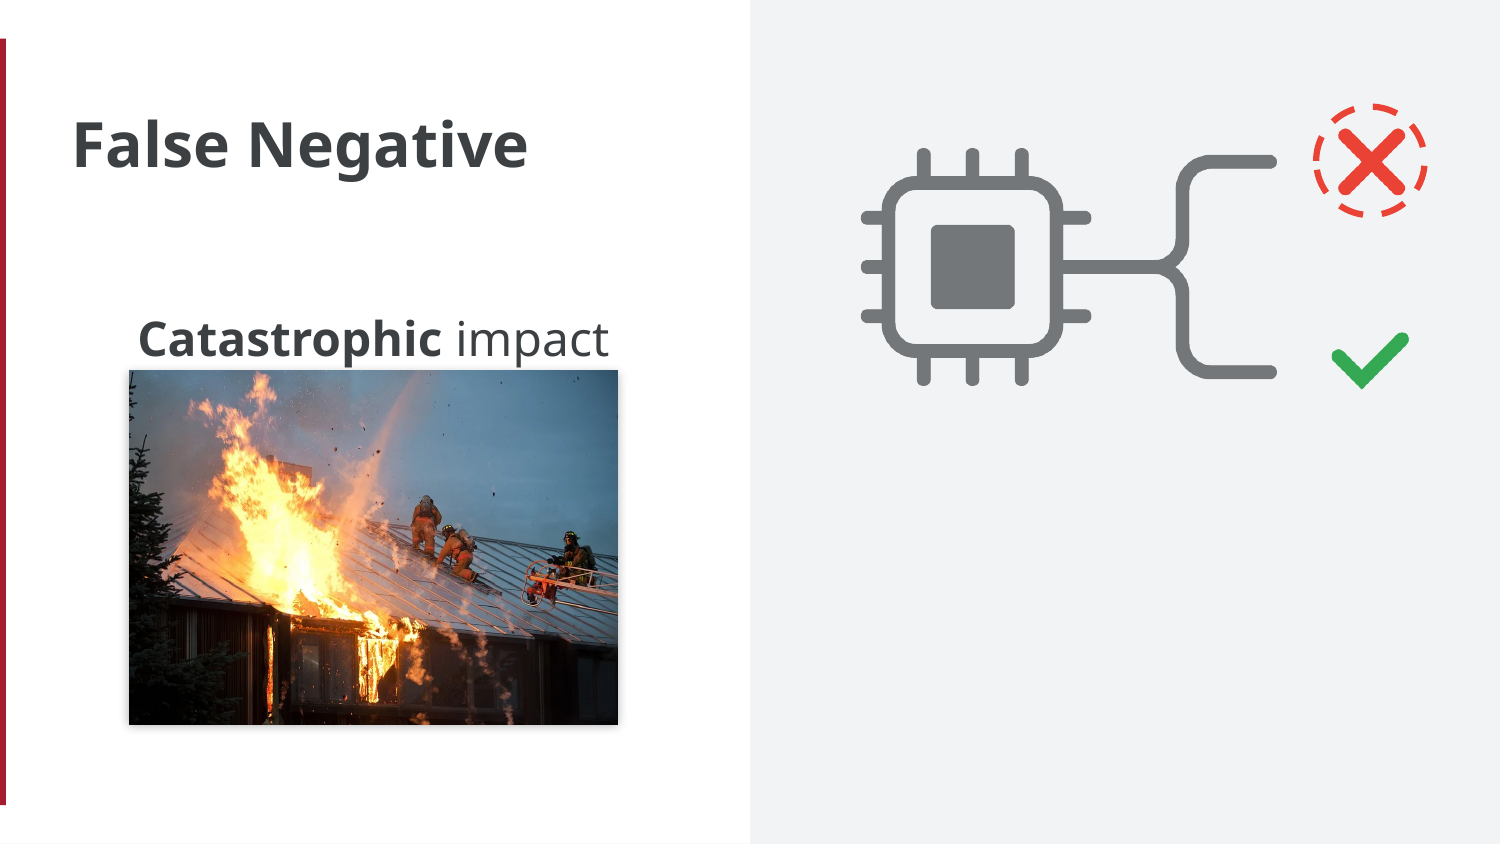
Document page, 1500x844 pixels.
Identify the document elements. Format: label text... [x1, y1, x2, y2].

picture [128, 370, 619, 726]
list Catastrophic impact [118, 276, 629, 596]
picture [860, 128, 1410, 433]
title False Negative [56, 99, 691, 259]
text_box [1328, 106, 1425, 194]
